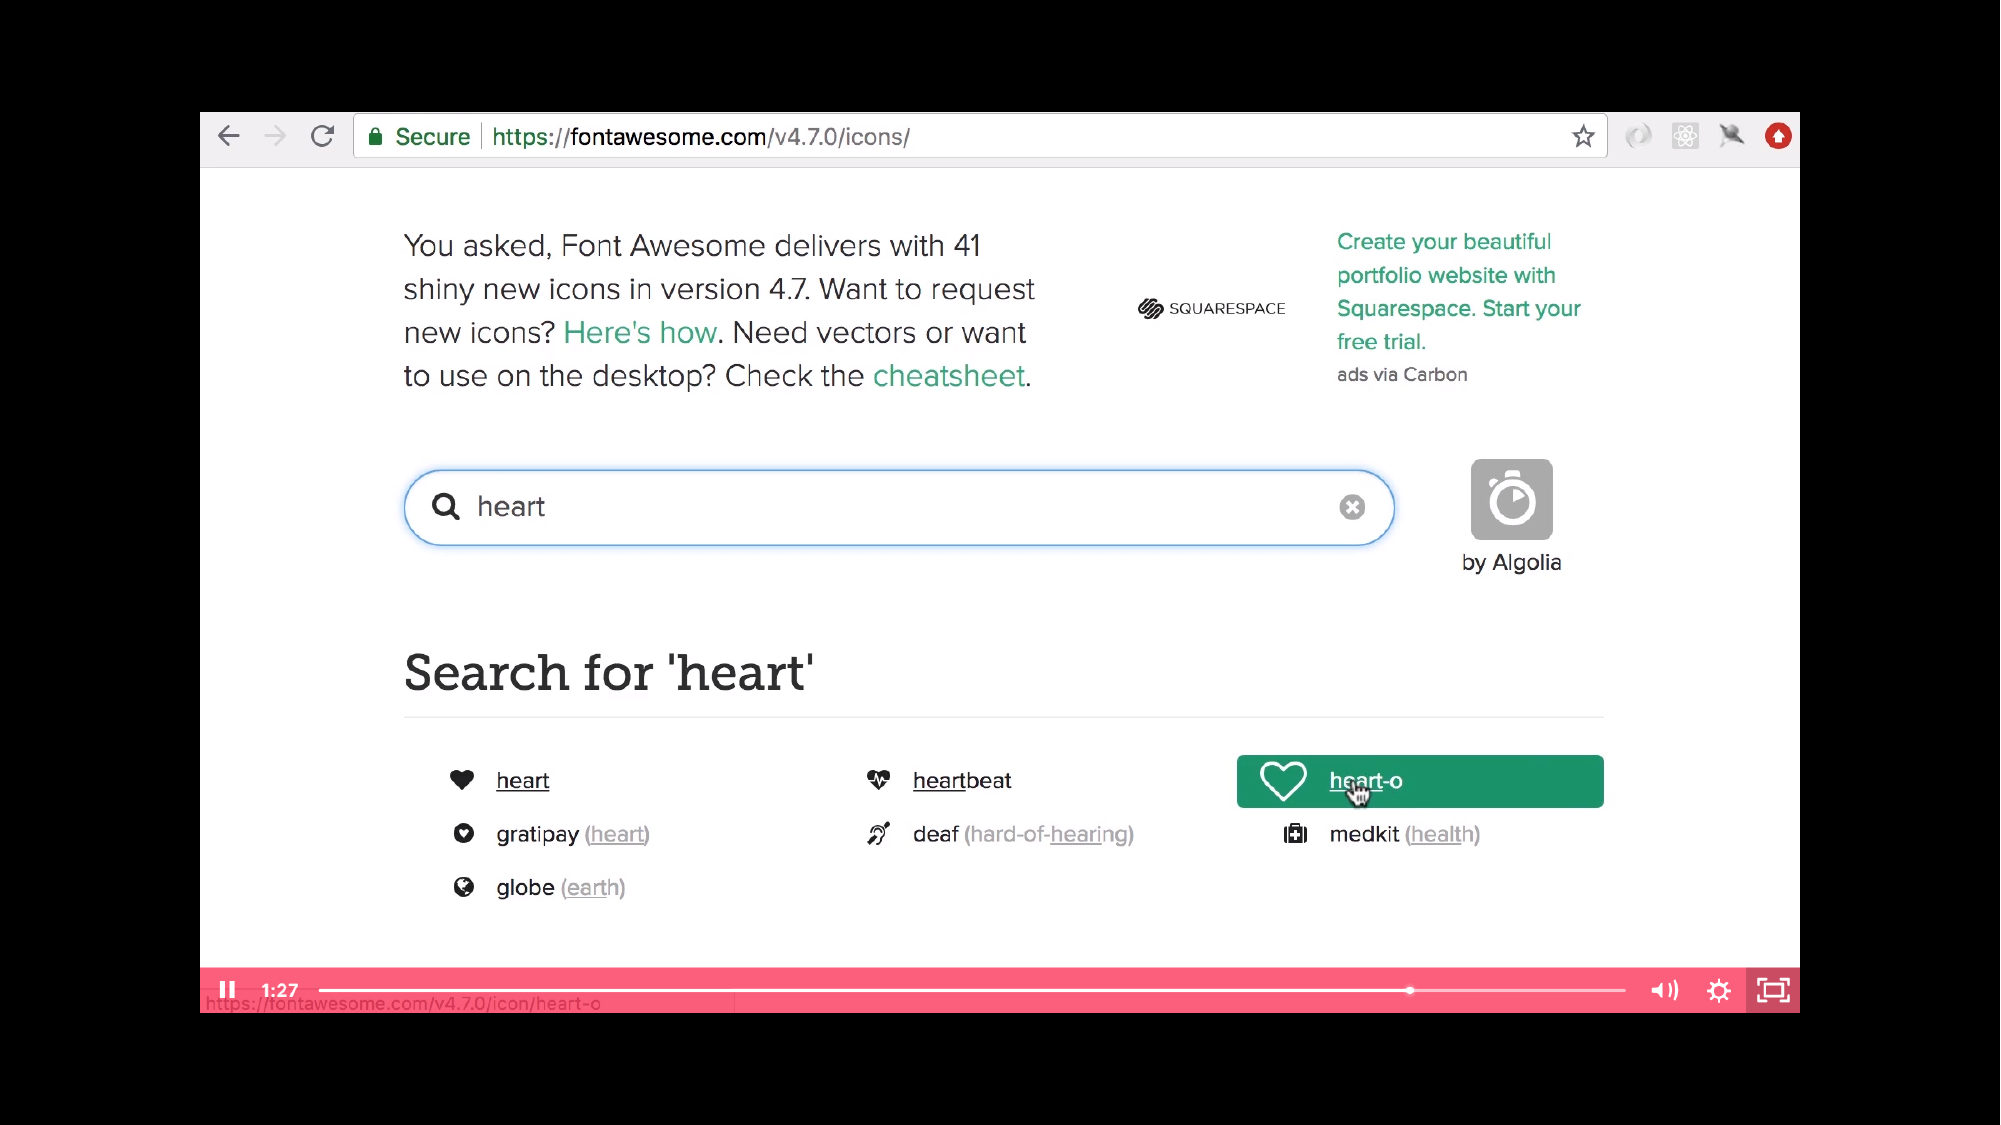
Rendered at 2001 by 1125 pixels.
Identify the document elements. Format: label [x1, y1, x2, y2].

picture [199, 112, 1800, 1013]
